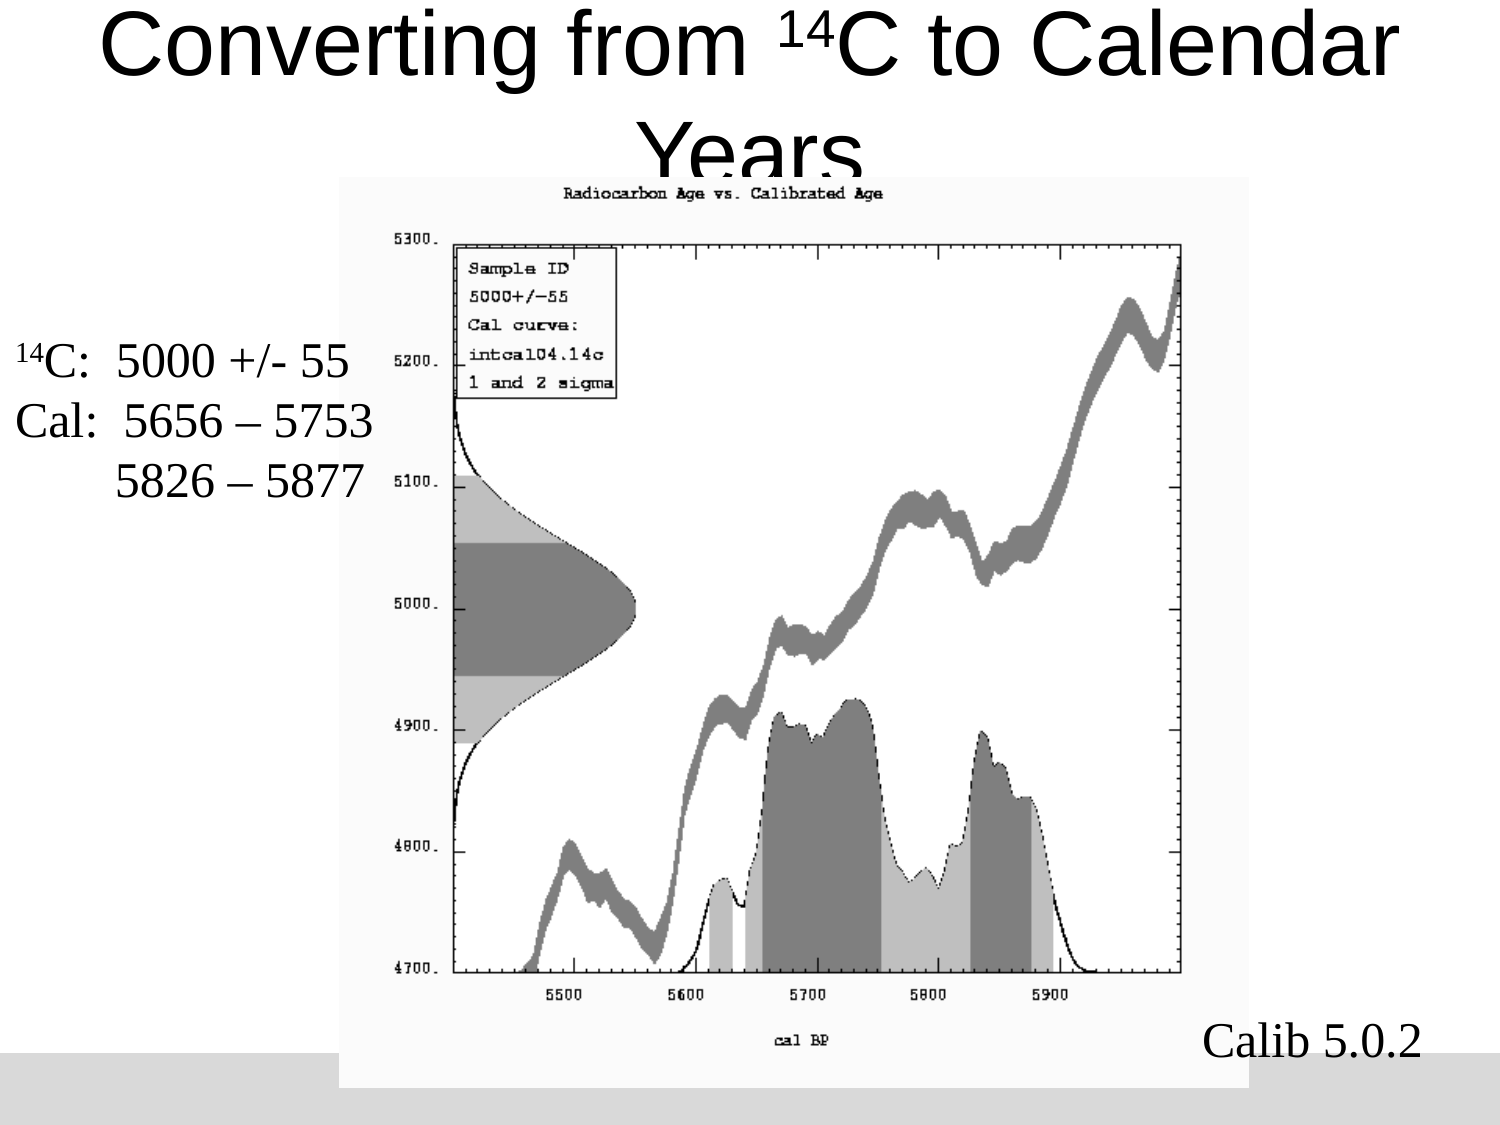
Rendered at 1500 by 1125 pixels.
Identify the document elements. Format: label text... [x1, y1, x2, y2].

title Converting from 14C to Calendar Years [0, 0, 1500, 188]
picture [339, 177, 1249, 1088]
text_box Calib 5.0.2 [1253, 999, 1439, 1075]
text_box 14C: 5000 +/- 55 Cal: 5656 – 5753 5826 – 5877 [0, 319, 334, 515]
